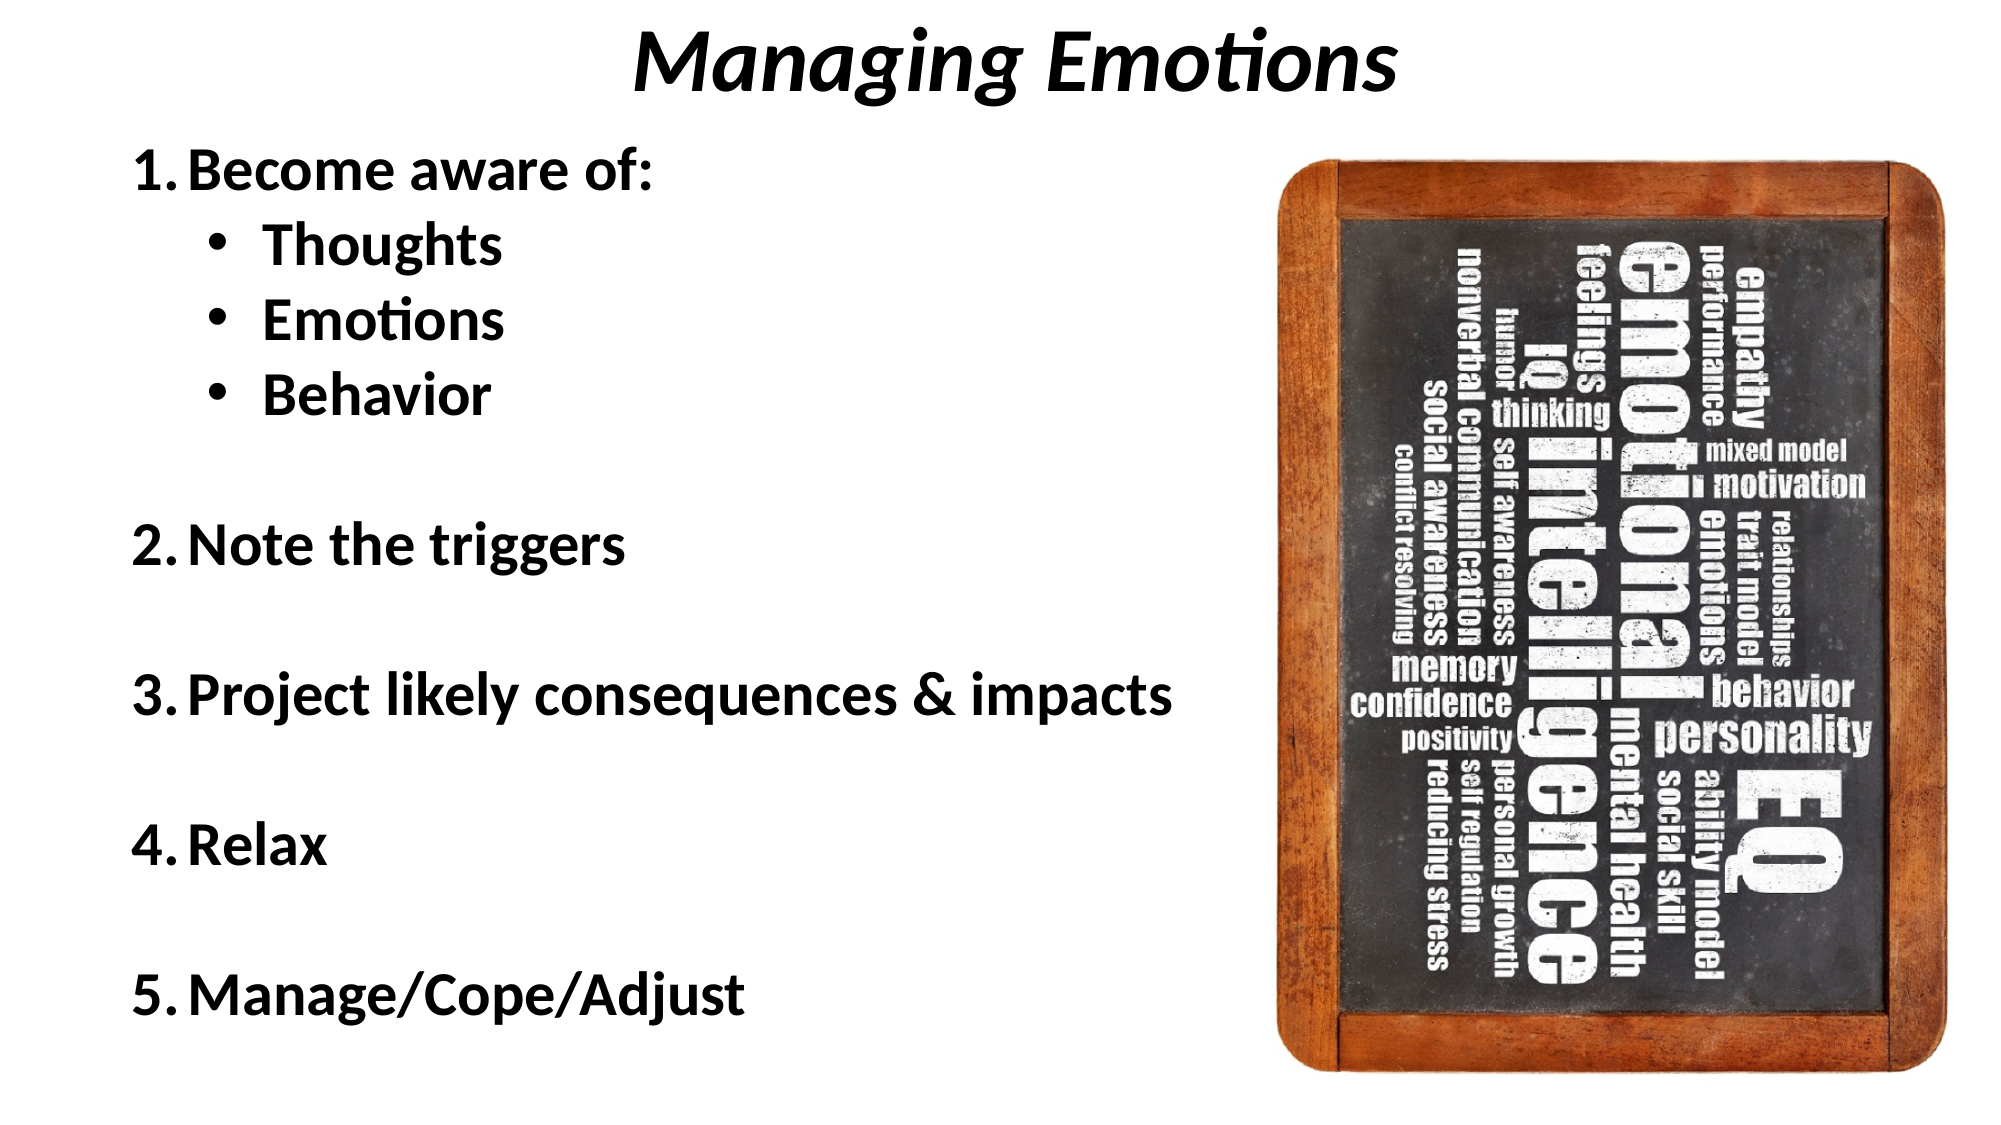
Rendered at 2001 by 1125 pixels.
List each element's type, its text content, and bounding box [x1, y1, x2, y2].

text_box Managing Emotions [614, 0, 1417, 118]
text_box Become aware of: Thoughts Emotions Behavior Note the triggers Project likely consequences & impacts Relax Manage/Cope/Adjust [116, 121, 1305, 1036]
picture [1118, 127, 2000, 1108]
